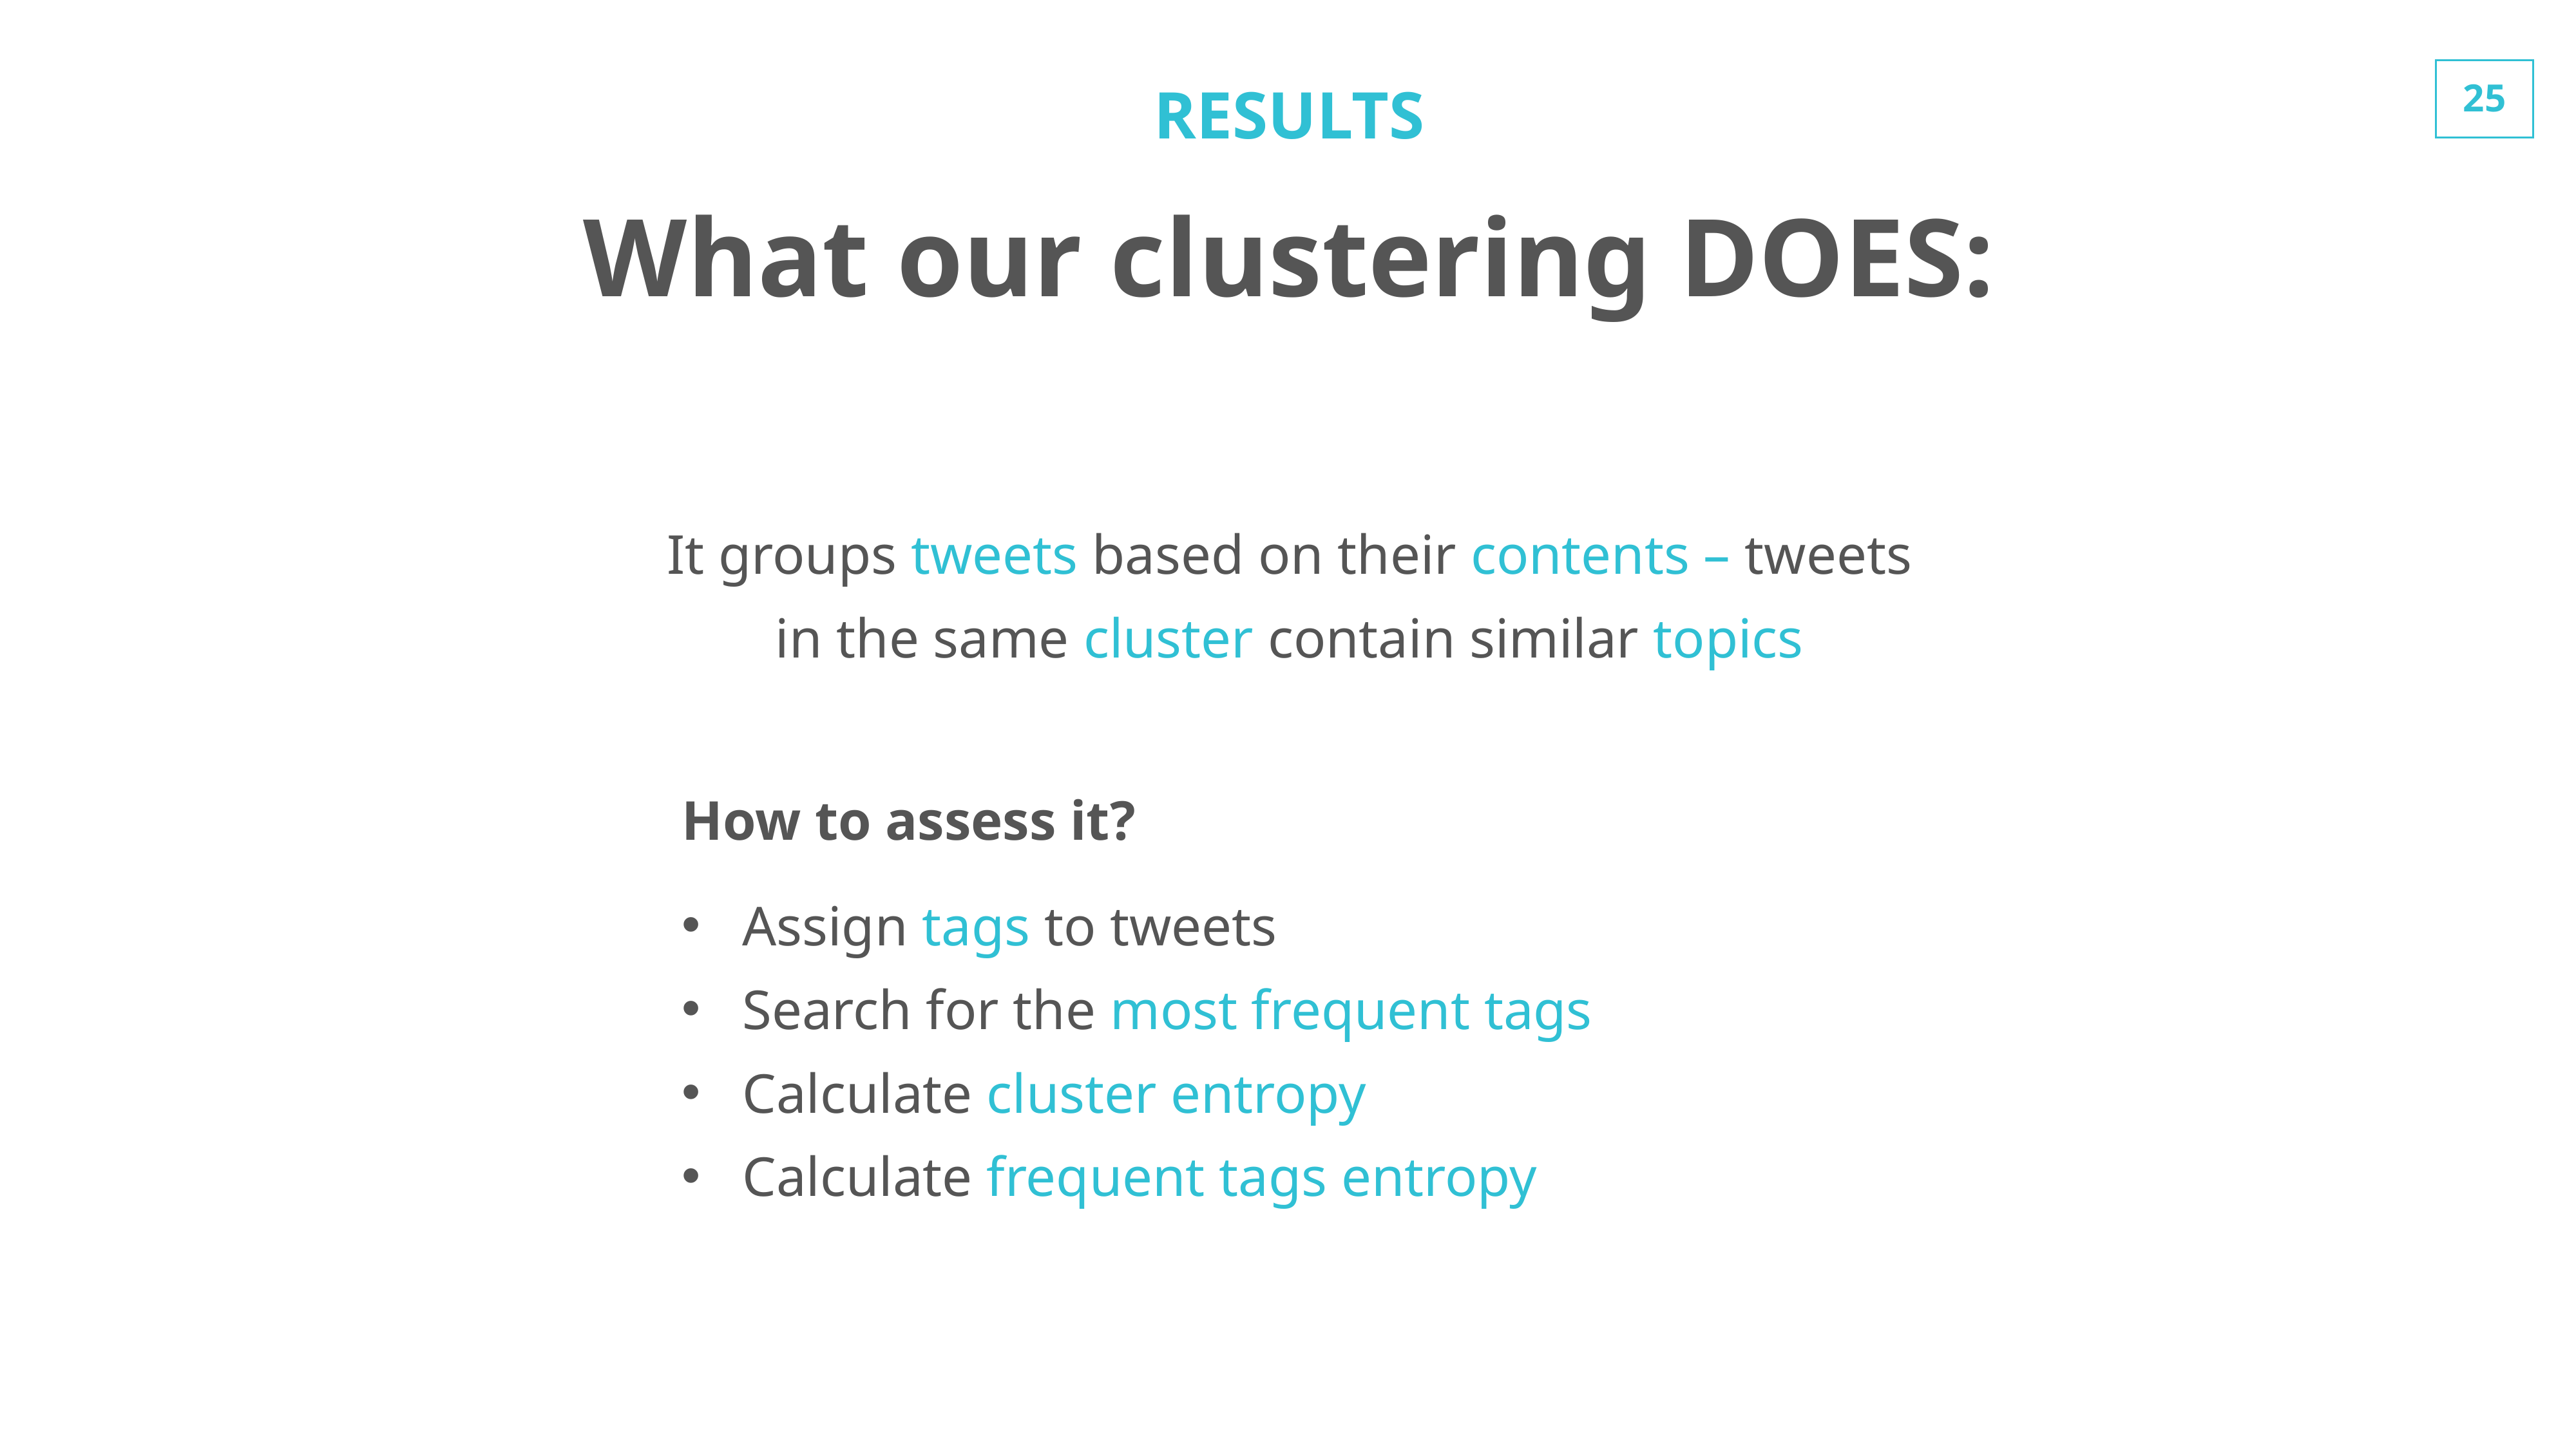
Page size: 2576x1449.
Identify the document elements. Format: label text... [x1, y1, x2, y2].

text_box What our clustering DOES: [574, 184, 2005, 323]
text_box RESULTS [1145, 70, 1435, 157]
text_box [672, 781, 1985, 1216]
text_box It groups tweets based on their contents – tweets in the same cluster contain similar topics [639, 496, 1940, 674]
